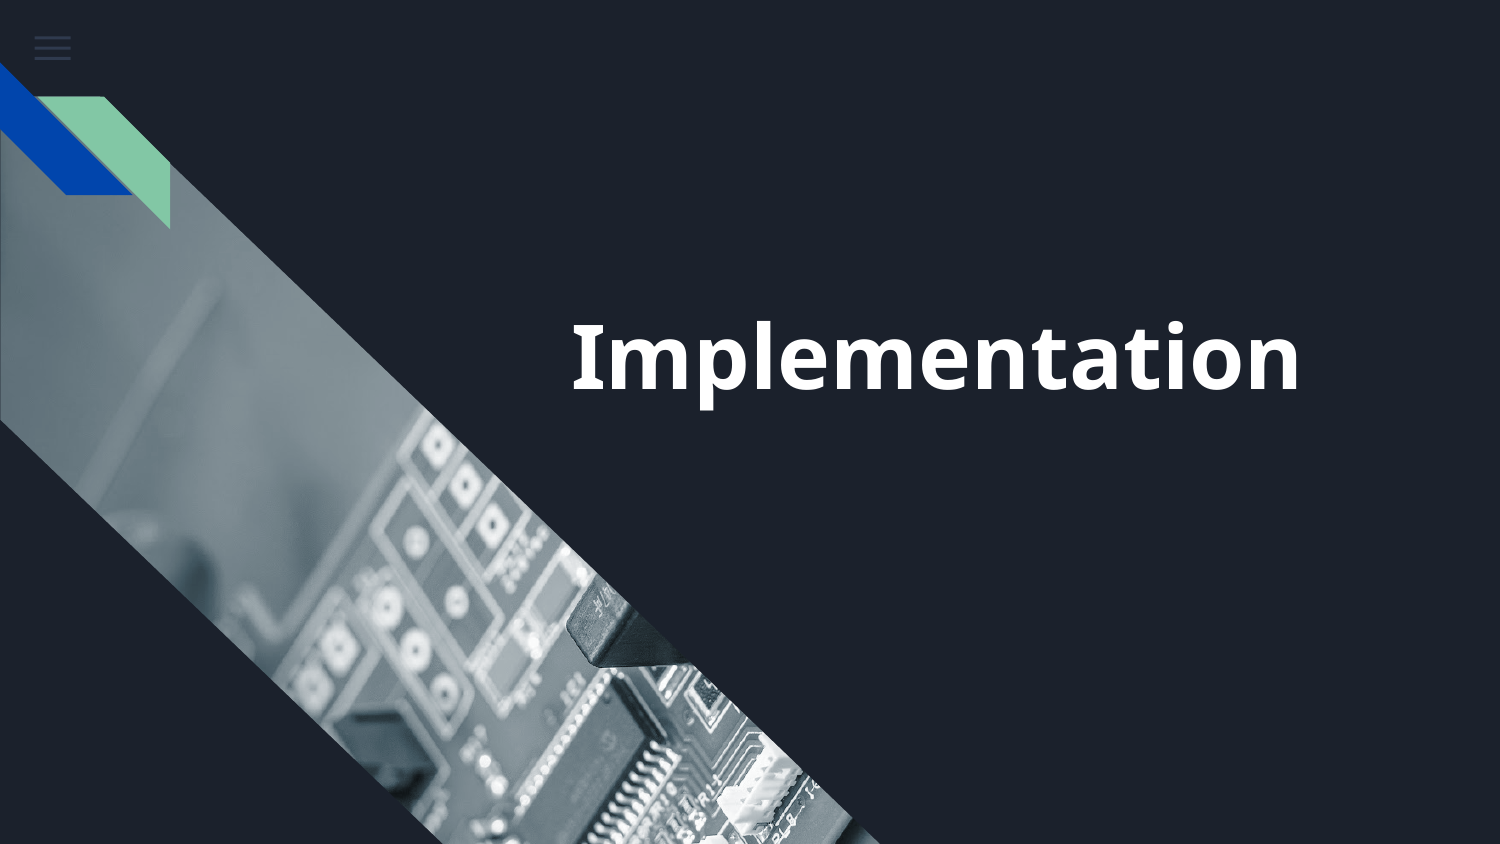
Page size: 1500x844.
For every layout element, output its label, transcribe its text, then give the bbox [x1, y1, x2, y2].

title Implementation [556, 284, 1368, 422]
picture [0, 97, 880, 844]
